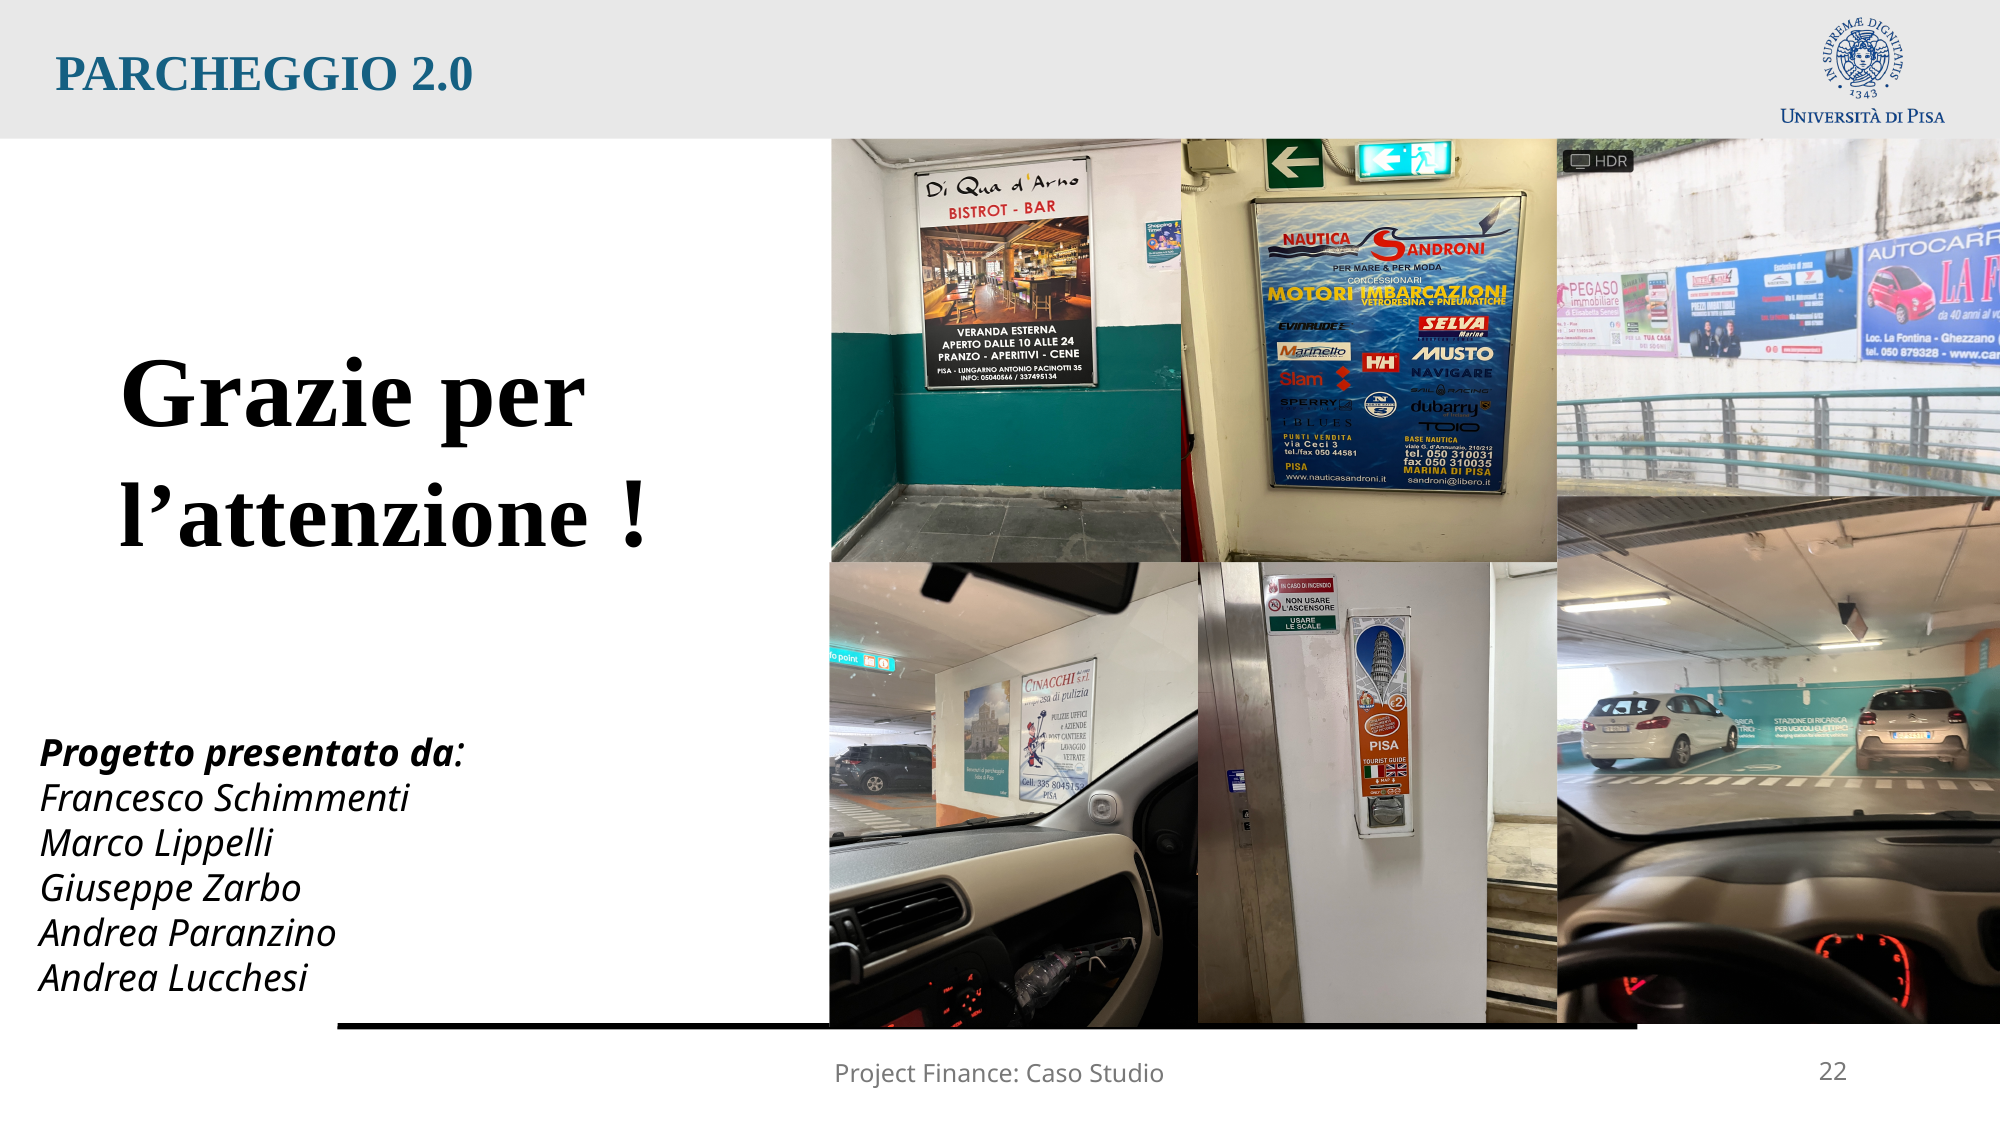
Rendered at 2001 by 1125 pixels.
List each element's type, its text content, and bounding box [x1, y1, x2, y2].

text_box Progetto presentato da: Francesco Schimmenti Marco Lippelli Giuseppe Zarbo Andrea Paranzino Andrea Lucchesi [24, 717, 492, 1007]
text_box PARCHEGGIO 2.0 [40, 33, 489, 108]
slide_number 22 [1412, 1042, 1863, 1103]
text_box Grazie per l’attenzione ! [105, 318, 840, 574]
text_box [0, 0, 2000, 140]
picture [1779, 16, 1946, 123]
picture [780, 138, 2000, 1027]
footer Project Finance: Caso Studio [662, 1042, 1338, 1103]
